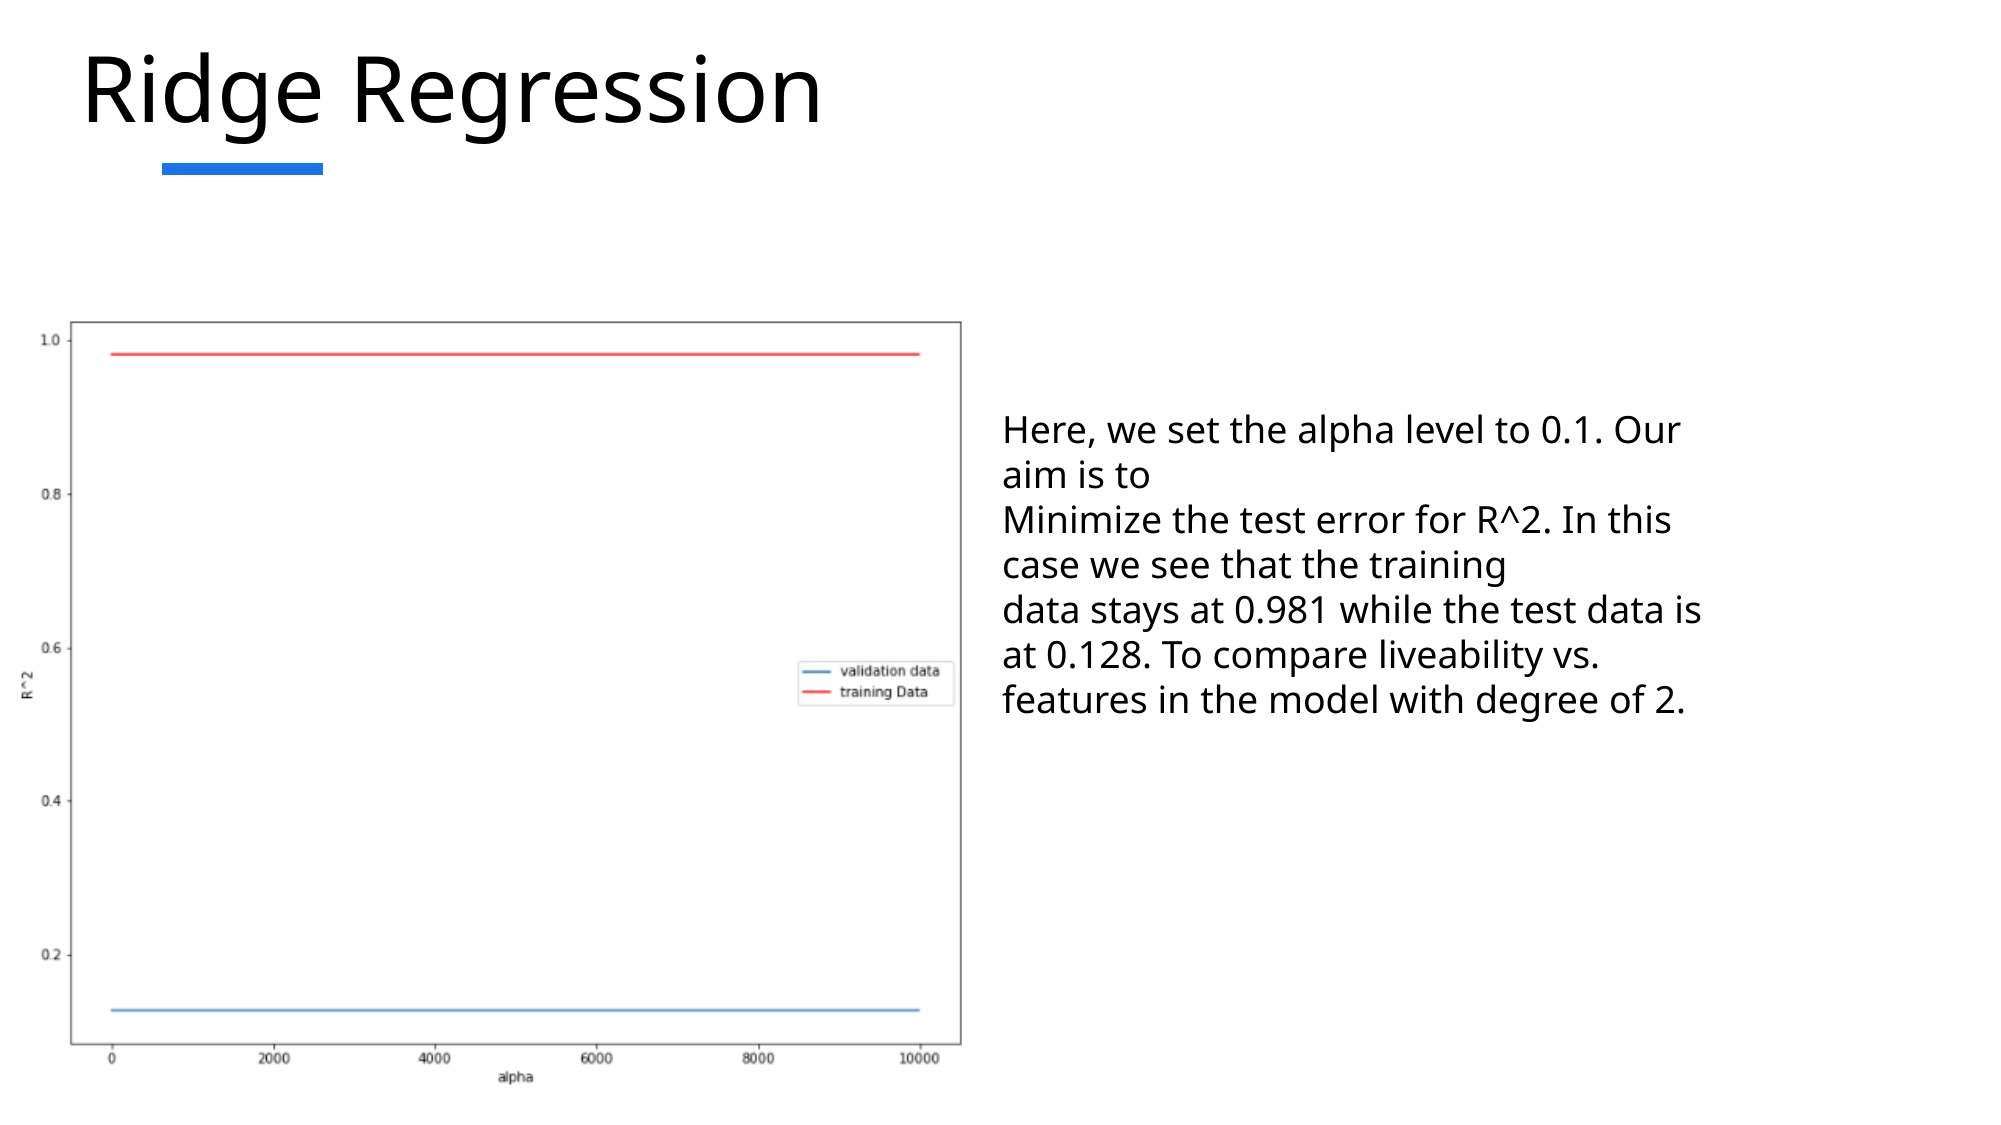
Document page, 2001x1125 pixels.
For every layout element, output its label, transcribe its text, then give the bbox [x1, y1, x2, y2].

text_box Ridge Regression [65, 23, 865, 149]
text_box Here, we set the alpha level to 0.1. Our aim is to Minimize the test error for R^2. In this case we see that the training data stays at 0.981 while the test data is at 0.128. To compare liveability vs. features in the model with degree of 2. [987, 398, 1738, 729]
picture [0, 292, 976, 1102]
